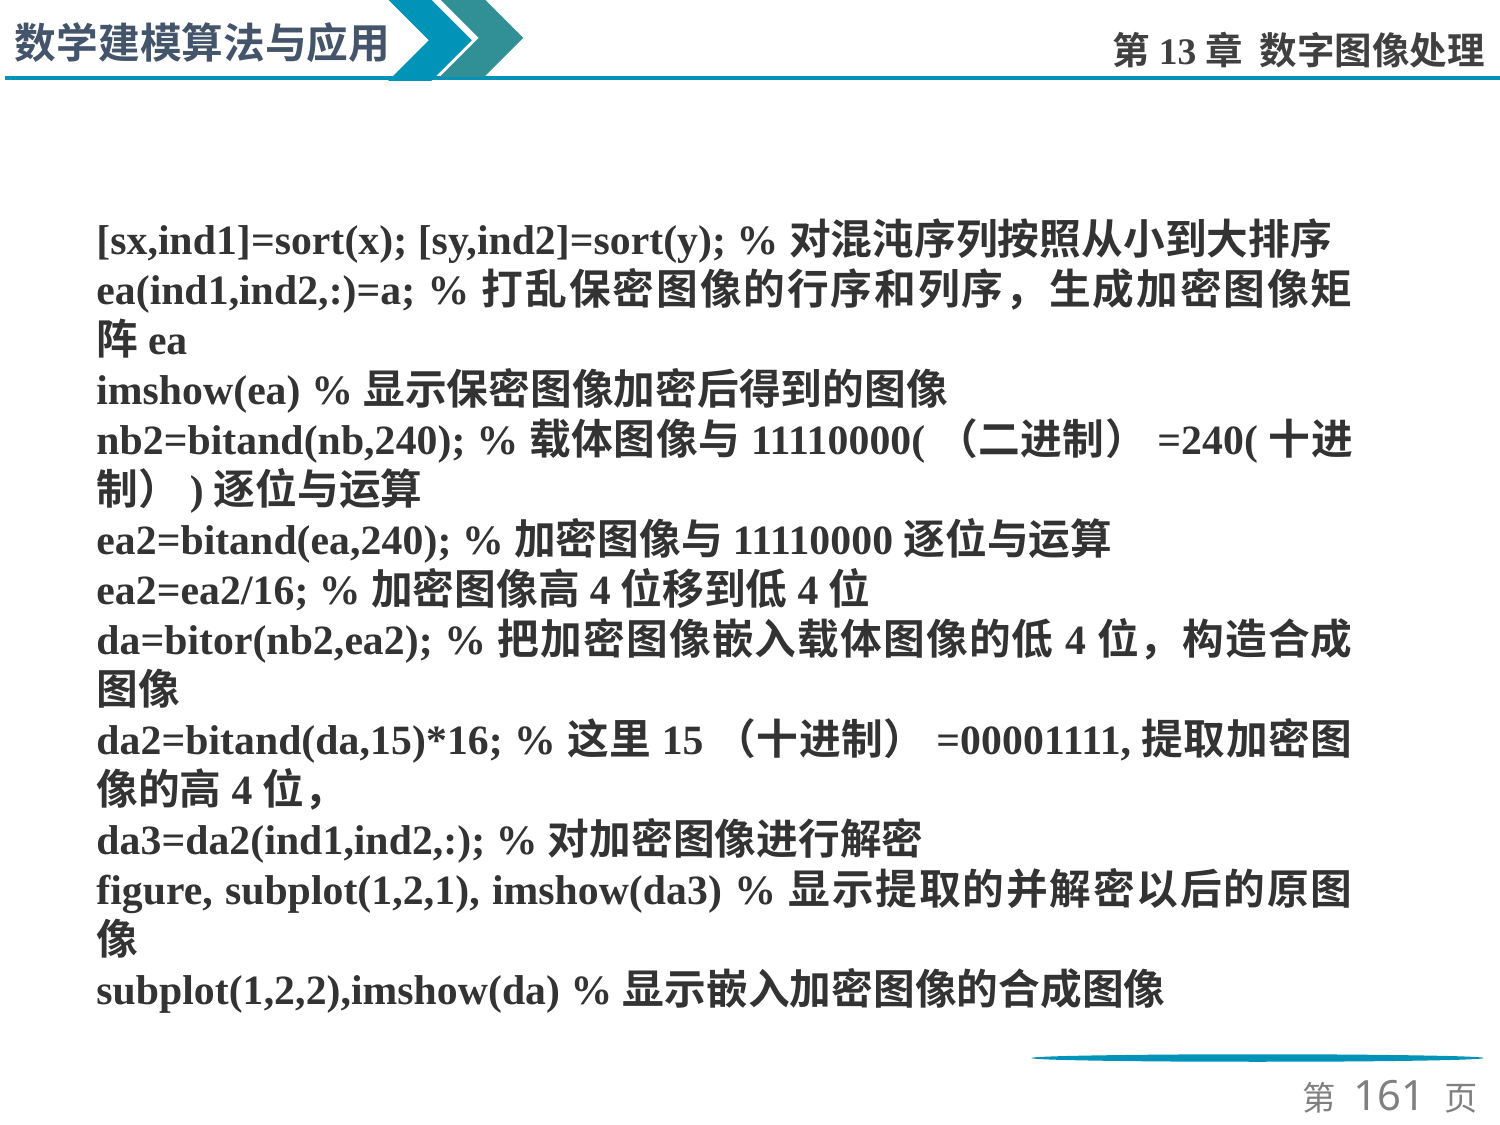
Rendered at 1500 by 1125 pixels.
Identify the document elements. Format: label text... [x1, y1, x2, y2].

text_box [sx,ind1]=sort(x); [sy,ind2]=sort(y); %对混沌序列按照从小到大排序 ea(ind1,ind2,:)=a; %打乱保密图像的行序和列序，生成加密图像矩阵ea imshow(ea) %显示保密图像加密后得到的图像 nb2=bitand(nb,240); %载体图像与11110000(（二进制）=240(十进制）)逐位与运算 ea2=bitand(ea,240); %加密图像与11110000逐位与运算 ea2=ea2/16; %加密图像高4位移到低4位 da=bitor(nb2,ea2); %把加密图像嵌入载体图像的低4位，构造合成图像 da2=bitand(da,15)*16; %这里15（十进制）=00001111,提取加密图像的高4位， da3=da2(ind1,ind2,:); %对加密图像进行解密 figure, subplot(1,2,1), imshow(da3) %显示提取的并解密以后的原图像 subplot(1,2,2),imshow(da) %显示嵌入加密图像的合成图像 [37, 205, 1368, 1071]
